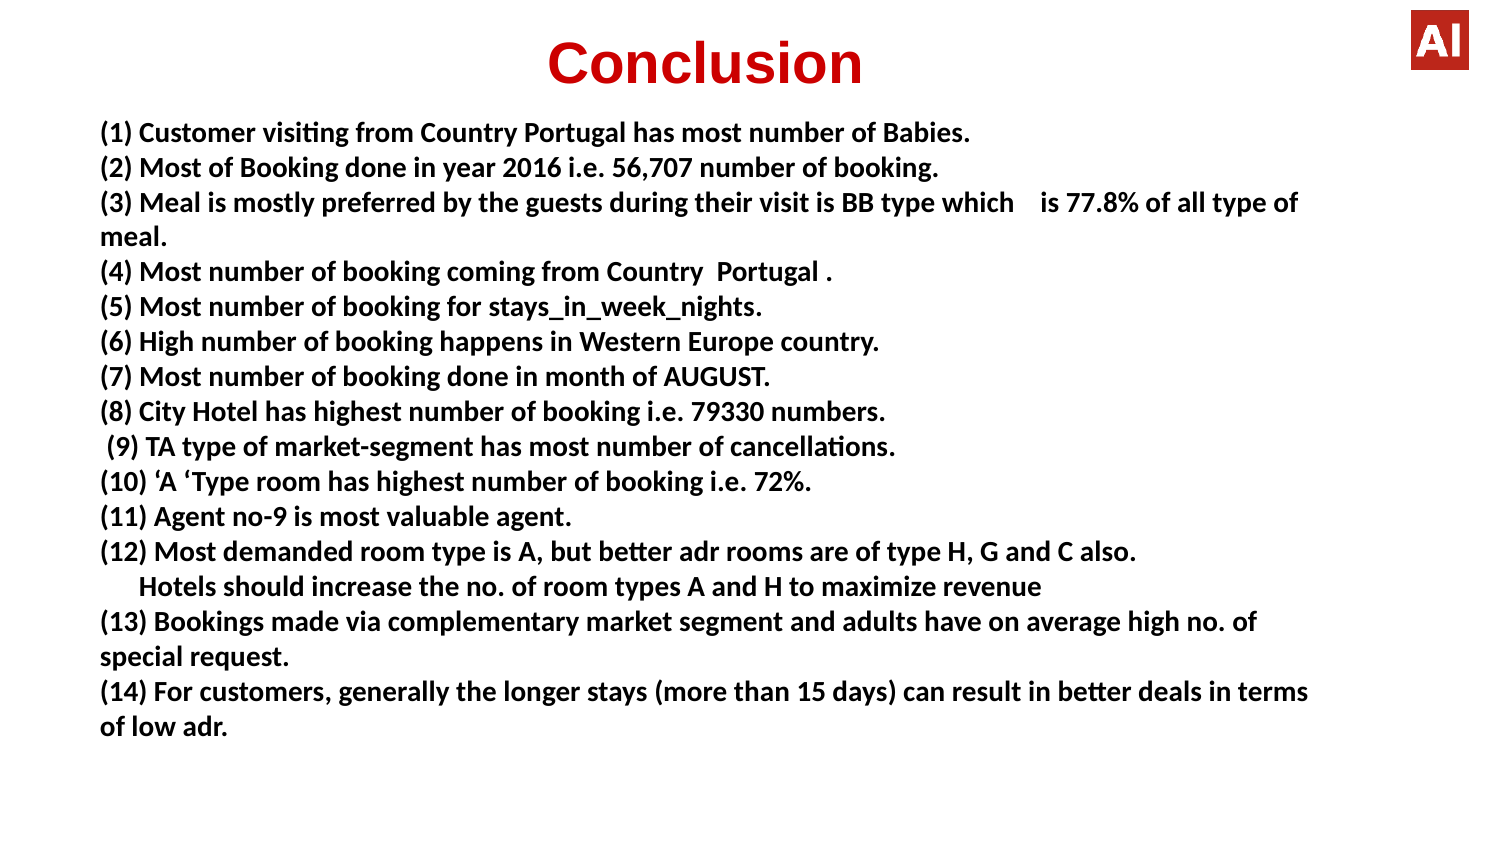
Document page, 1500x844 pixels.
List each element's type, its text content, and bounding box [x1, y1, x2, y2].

text_box (1) Customer visiting from Country Portugal has most number of Babies. (2) Most of Booking done in year 2016 i.e. 56,707 number of booking. (3) Meal is mostly preferred by the guests during their visit is BB type which is 77.8% of all type of meal. (4) Most number of booking coming from Country Portugal . (5) Most number of booking for stays_in_week_nights. (6) High number of booking happens in Western Europe country. (7) Most number of booking done in month of AUGUST. (8) City Hotel has highest number of booking i.e. 79330 numbers. (9) TA type of market-segment has most number of cancellations. (10) ‘A ‘Type room has highest number of booking i.e. 72%. (11) Agent no-9 is most valuable agent. (12) Most demanded room type is A, but better adr rooms are of type H, G and C also. Hotels should increase the no. of room types A and H to maximize revenue (13) Bookings made via complementary market segment and adults have on average high no. of special request. (14) For customers, generally the longer stays (more than 15 days) can result in better deals in terms of low adr. [99, 100, 1313, 755]
title Conclusion [545, 22, 867, 100]
picture [1411, 10, 1469, 70]
